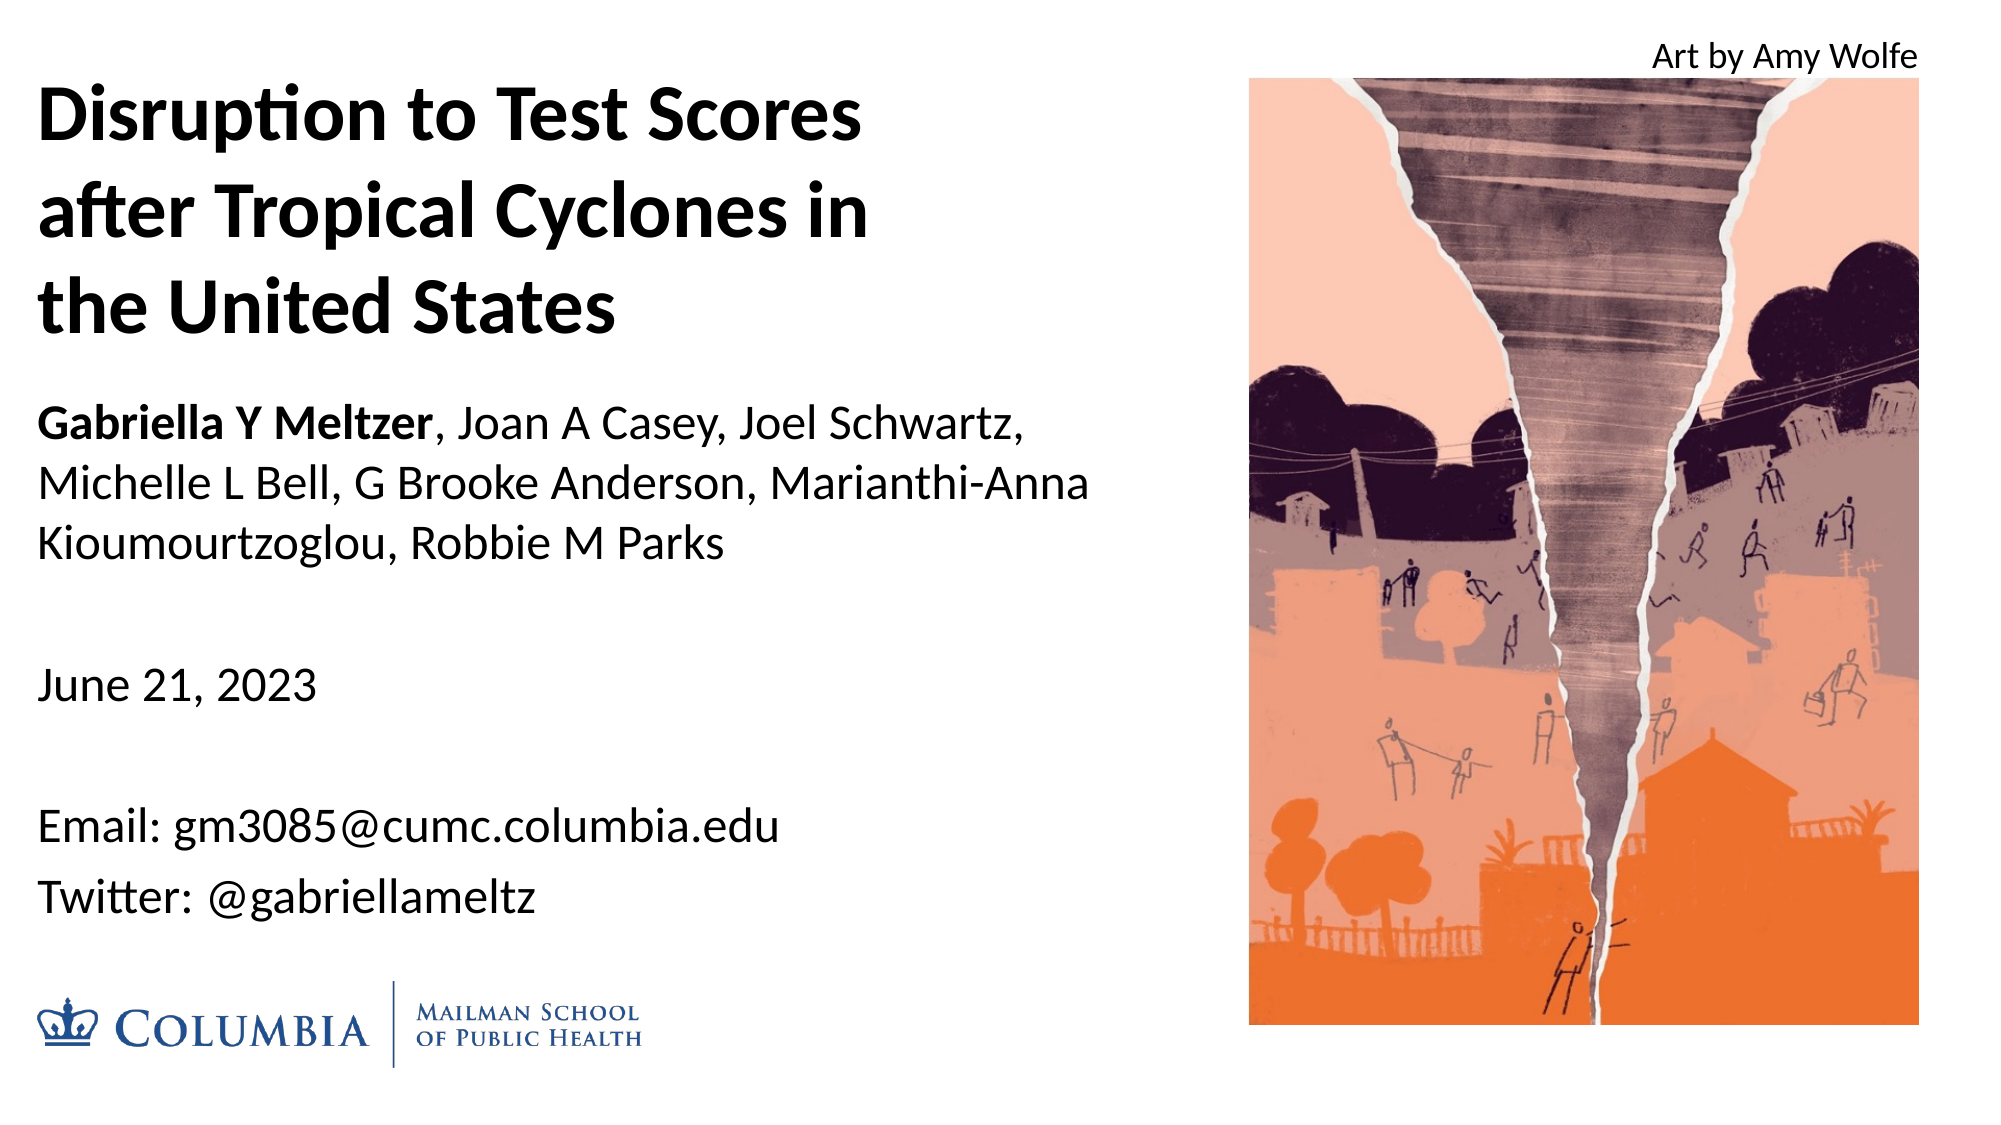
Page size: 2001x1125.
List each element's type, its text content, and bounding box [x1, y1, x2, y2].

list Gabriella Y Meltzer, Joan A Casey, Joel Schwartz, Michelle L Bell, G Brooke Anderson, Marianthi-Anna Kioumourtzoglou, Robbie M Parks June 21, 2023 Email: gm3085@cumc.columbia.edu Twitter: @gabriellameltz [37, 389, 1155, 1081]
title Disruption to Test Scores after Tropical Cyclones in the United States [37, 44, 886, 365]
text_box Art by Amy Wolfe [1637, 23, 1942, 84]
picture [37, 981, 647, 1068]
picture [1248, 77, 1919, 1025]
